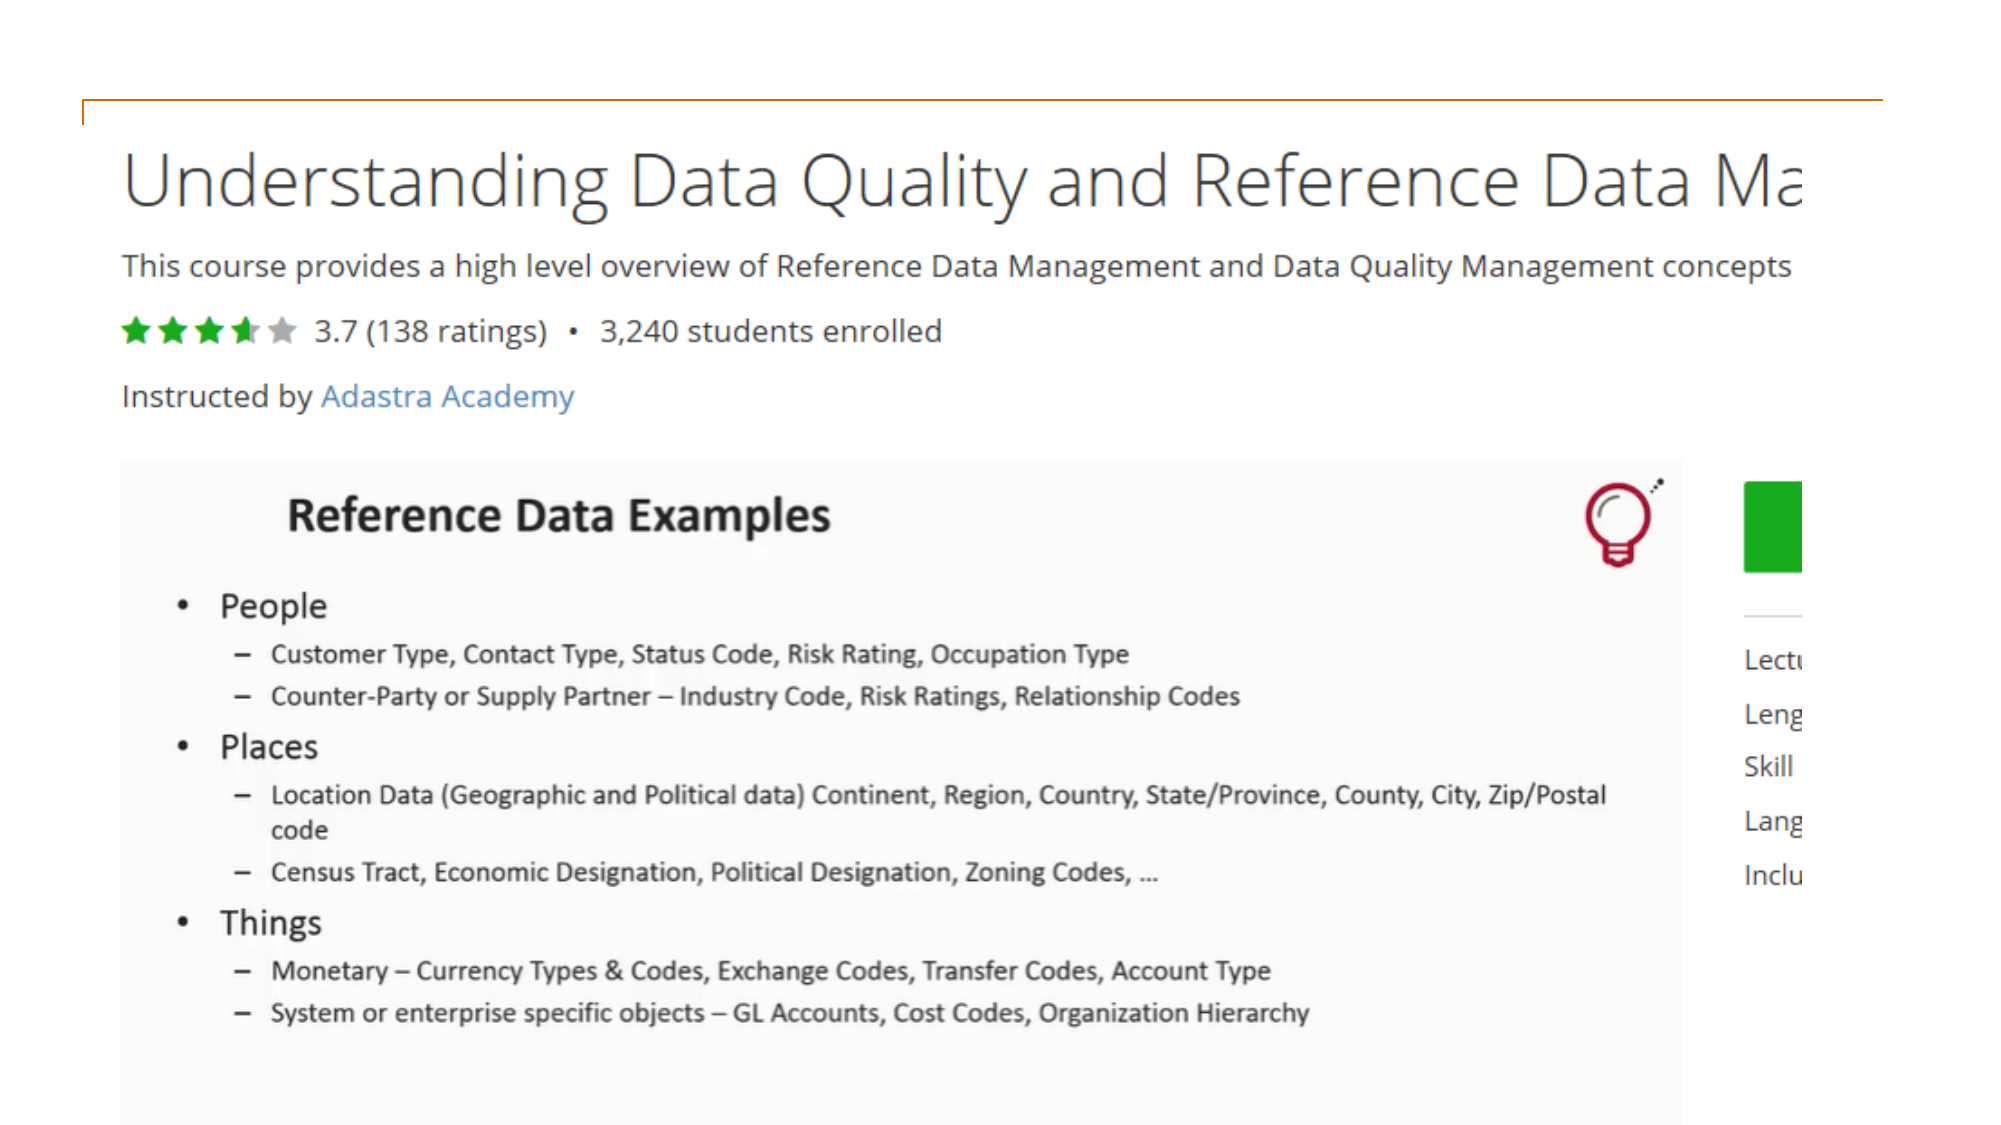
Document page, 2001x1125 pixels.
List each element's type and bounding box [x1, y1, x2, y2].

picture [40, 127, 1803, 1125]
